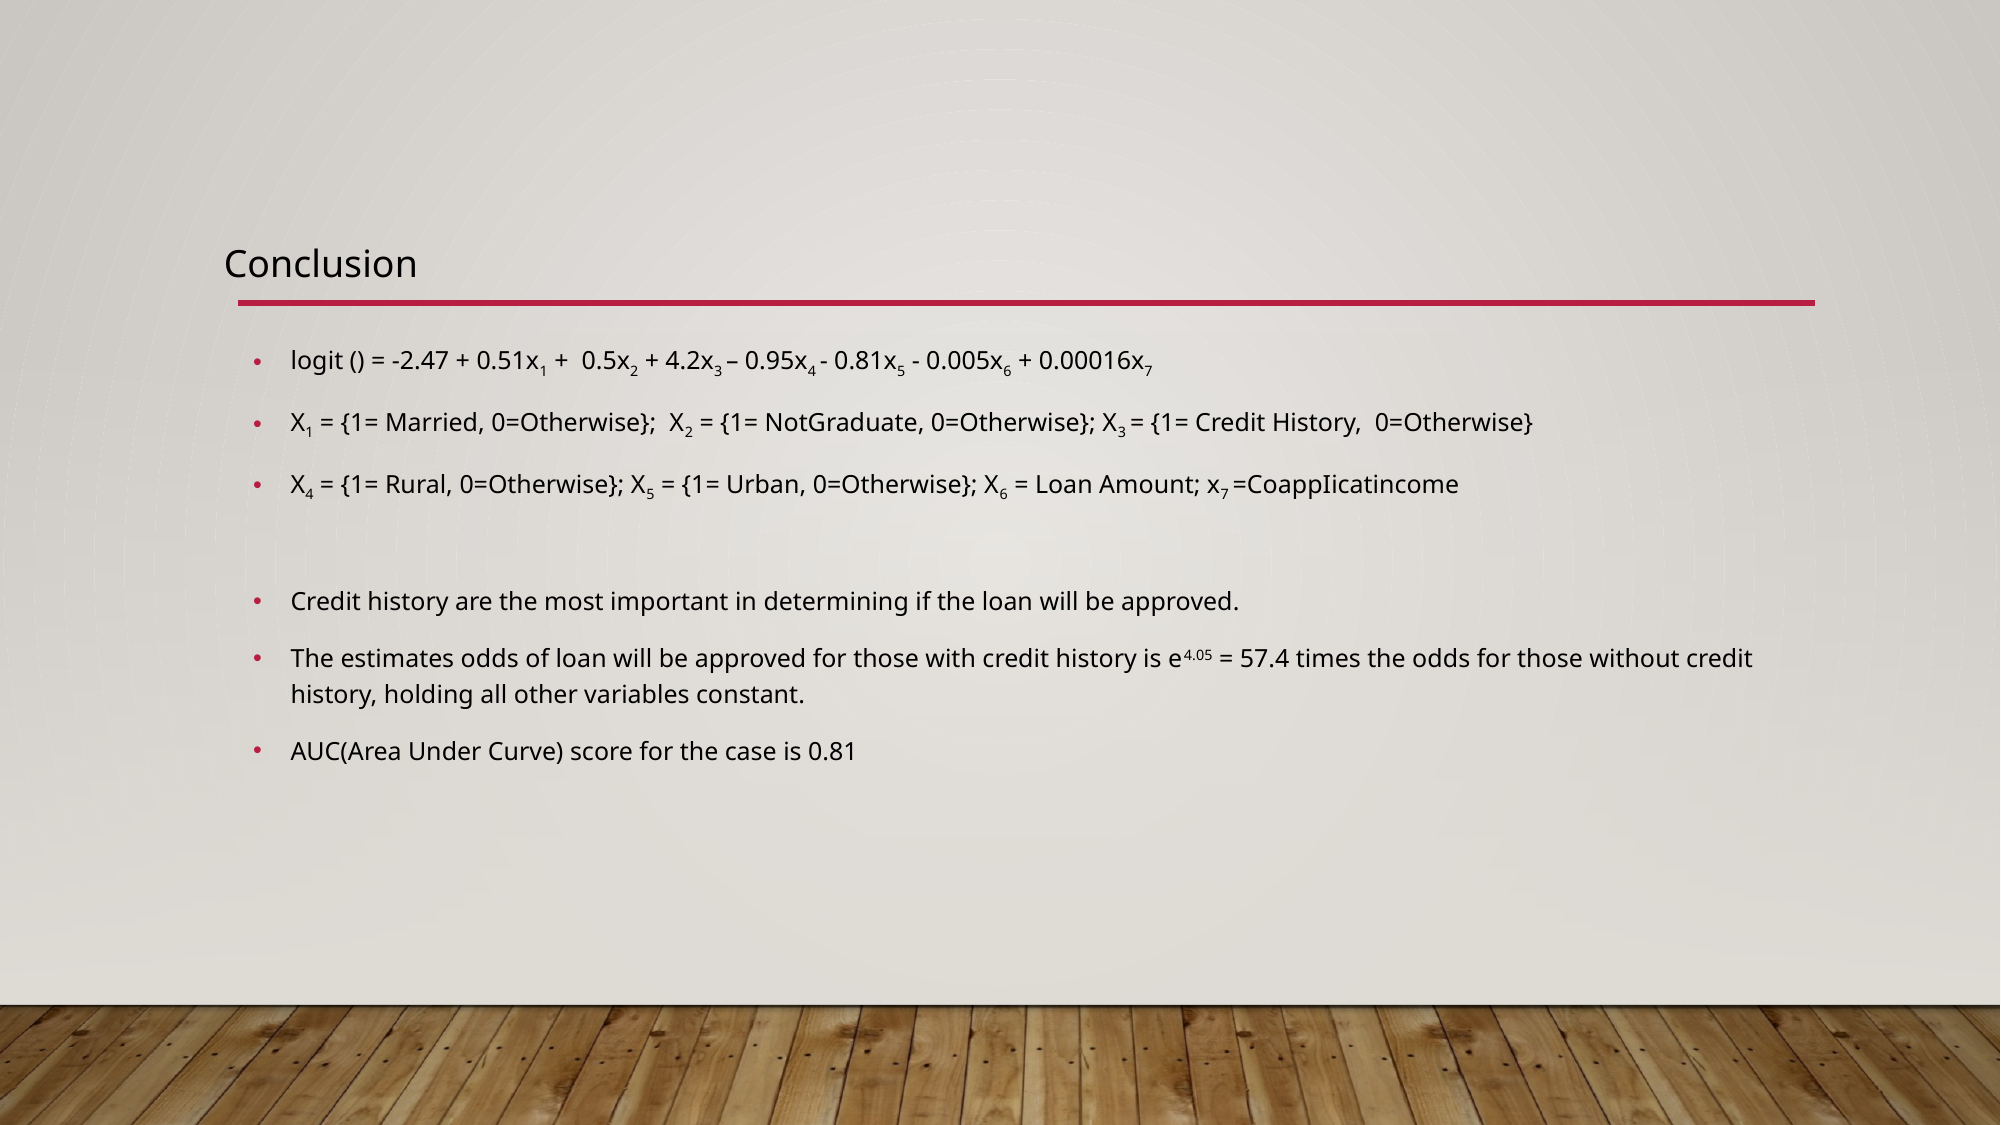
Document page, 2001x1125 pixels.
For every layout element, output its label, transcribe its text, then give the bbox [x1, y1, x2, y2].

picture [0, 1005, 2000, 1125]
text_box Conclusion [209, 232, 434, 293]
